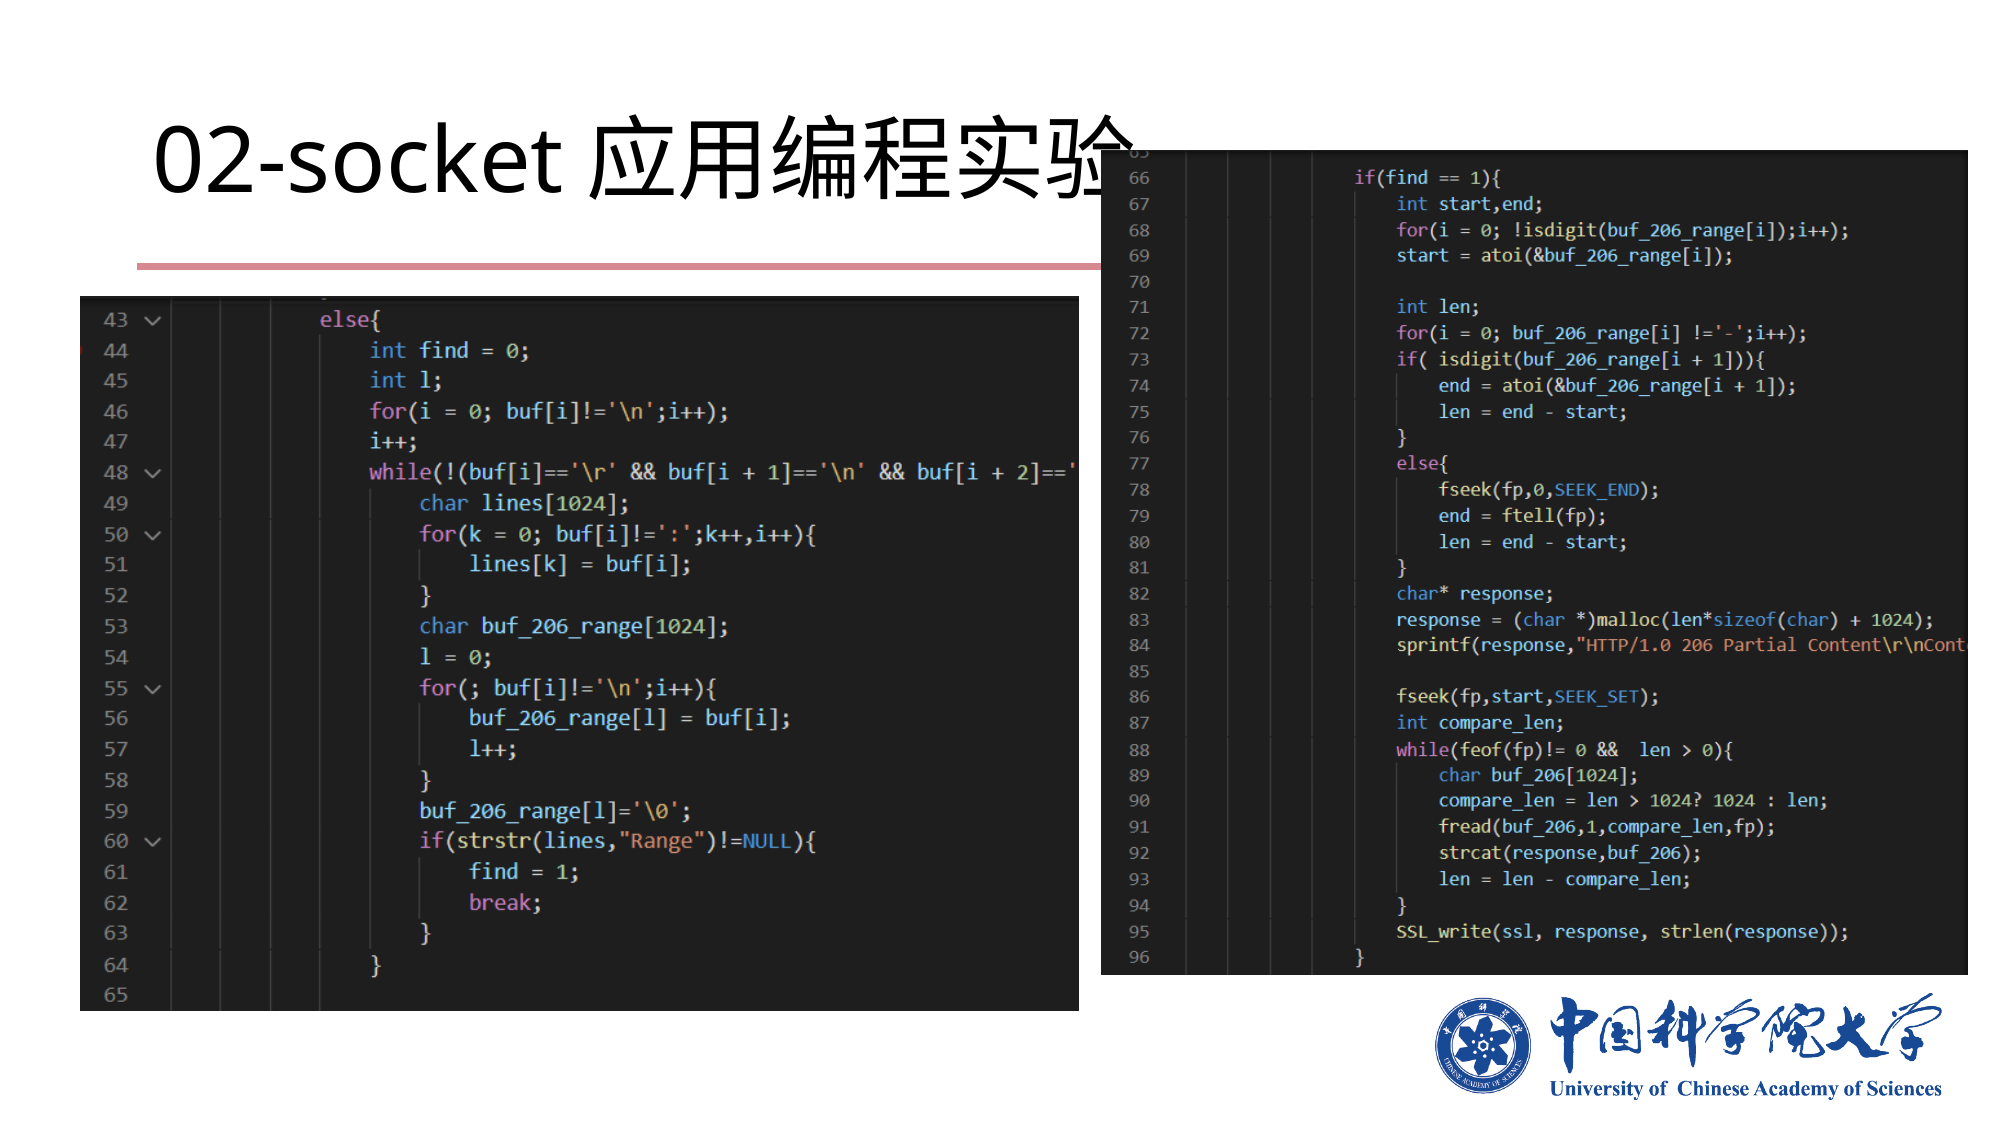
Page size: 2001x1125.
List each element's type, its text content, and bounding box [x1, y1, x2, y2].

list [80, 296, 1079, 1011]
picture [1101, 150, 1968, 975]
title 02-socket应用编程实验 [137, 59, 1863, 267]
picture [1435, 993, 1942, 1100]
